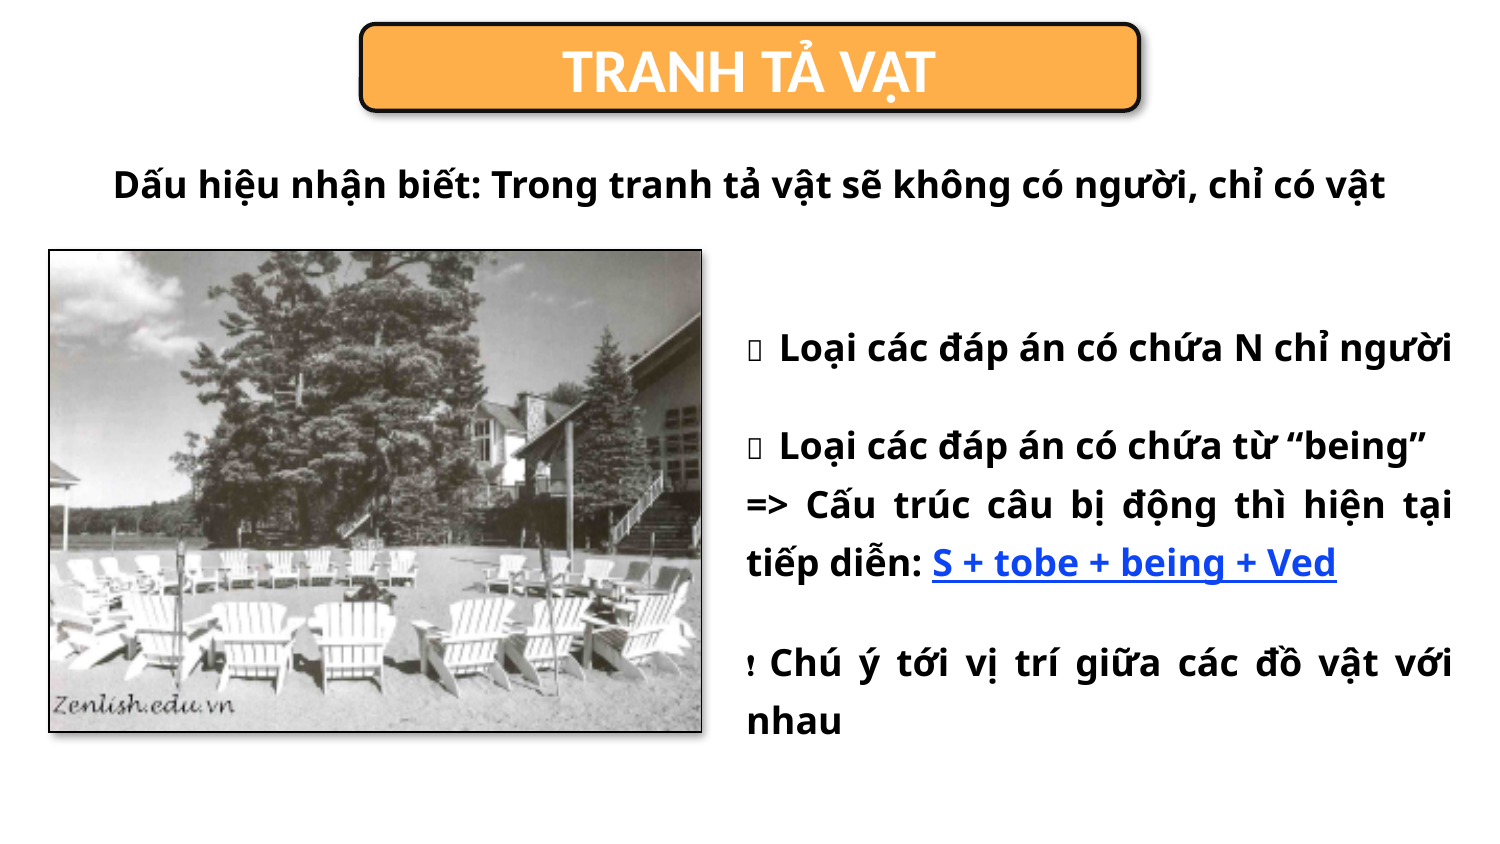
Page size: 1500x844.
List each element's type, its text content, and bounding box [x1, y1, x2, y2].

text_box ❌ Loại các đáp án có chứa từ “being” => Cấu trúc câu bị động thì hiện tại tiếp diễn: S + tobe + being + Ved [731, 401, 1469, 592]
picture [49, 250, 701, 732]
text_box TRANH TẢ VẬT [358, 21, 1142, 113]
text_box ❗️ Chú ý tới vị trí giữa các đồ vật với nhau [731, 618, 1469, 750]
text_box Dấu hiệu nhận biết: Trong tranh tả vật sẽ không có người, chỉ có vật [92, 139, 1408, 214]
text_box ❌ Loại các đáp án có chứa N chỉ người [731, 303, 1469, 377]
